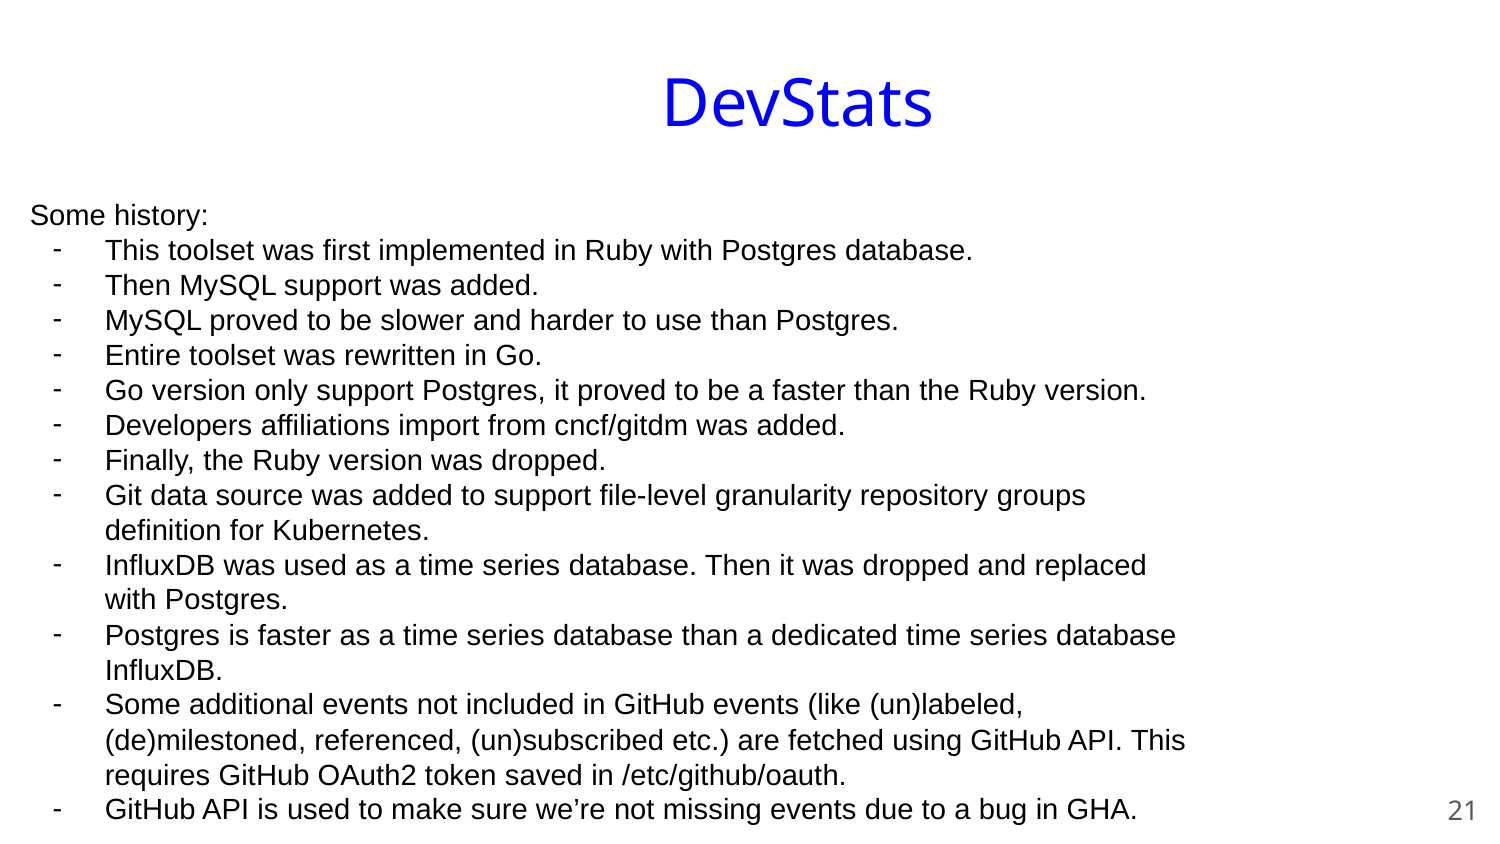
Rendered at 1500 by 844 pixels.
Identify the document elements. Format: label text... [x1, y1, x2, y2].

text_box Some history: This toolset was first implemented in Ruby with Postgres database. Then MySQL support was added. MySQL proved to be slower and harder to use than Postgres. Entire toolset was rewritten in Go. Go version only support Postgres, it proved to be a faster than the Ruby version. Developers affiliations import from cncf/gitdm was added. Finally, the Ruby version was dropped. Git data source was added to support file-level granularity repository groups definition for Kubernetes. InfluxDB was used as a time series database. Then it was dropped and replaced with Postgres. Postgres is faster as a time series database than a dedicated time series database InfluxDB. Some additional events not included in GitHub events (like (un)labeled, (de)milestoned, referenced, (un)subscribed etc.) are fetched using GitHub API. This requires GitHub OAuth2 token saved in /etc/github/oauth. GitHub API is used to make sure we’re not missing events due to a bug in GHA. [14, 181, 1208, 780]
slide_number ‹#› [1403, 779, 1494, 844]
title DevStats [646, 41, 1208, 159]
